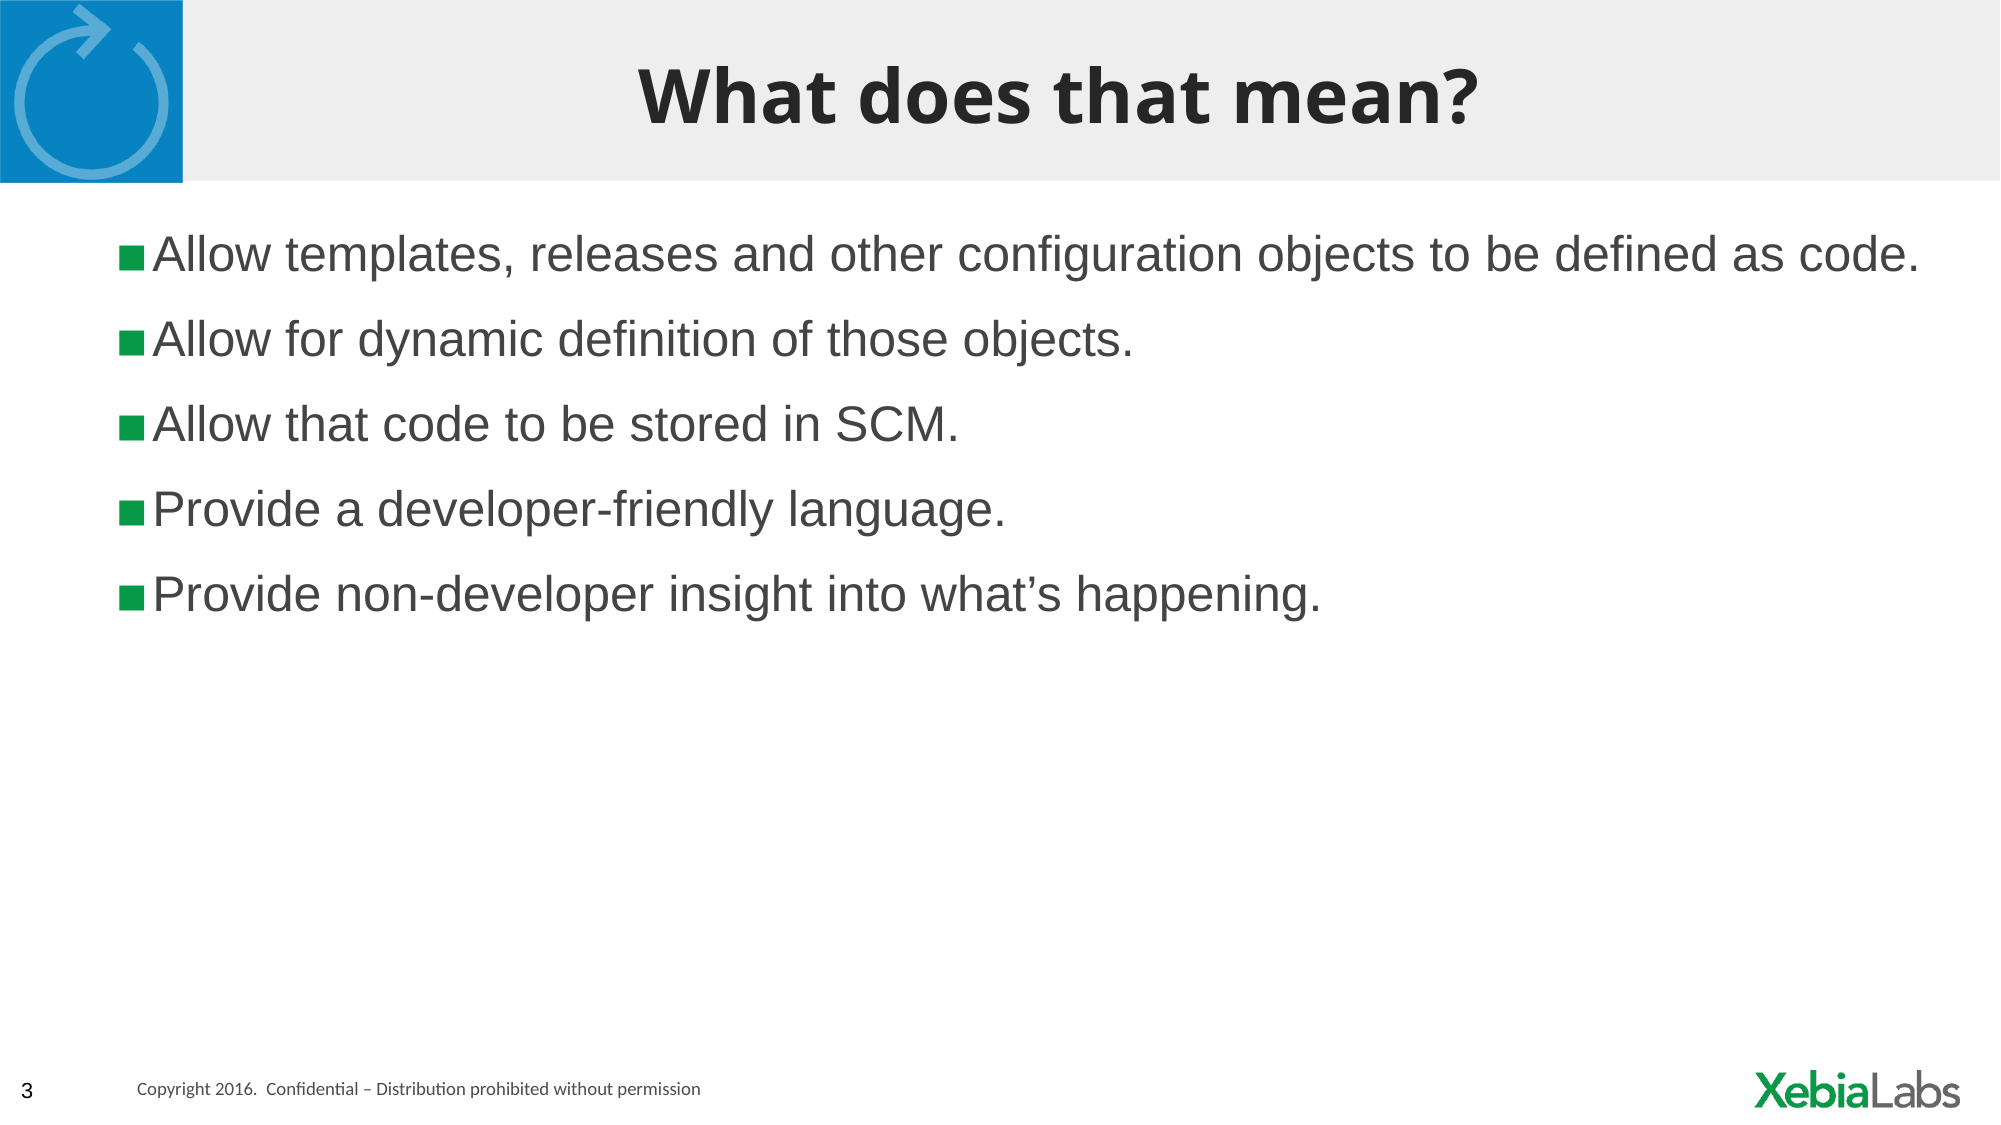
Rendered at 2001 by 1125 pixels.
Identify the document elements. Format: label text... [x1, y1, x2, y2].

title What does that mean? [218, 11, 1900, 176]
picture [15, 5, 168, 179]
list Allow templates, releases and other configuration objects to be defined as code. Allow for dynamic definition of those objects. Allow that code to be stored in SCM. Provide a developer-friendly language. Provide non-developer insight into what’s happening. [99, 214, 1950, 1056]
picture [1754, 1070, 1960, 1108]
